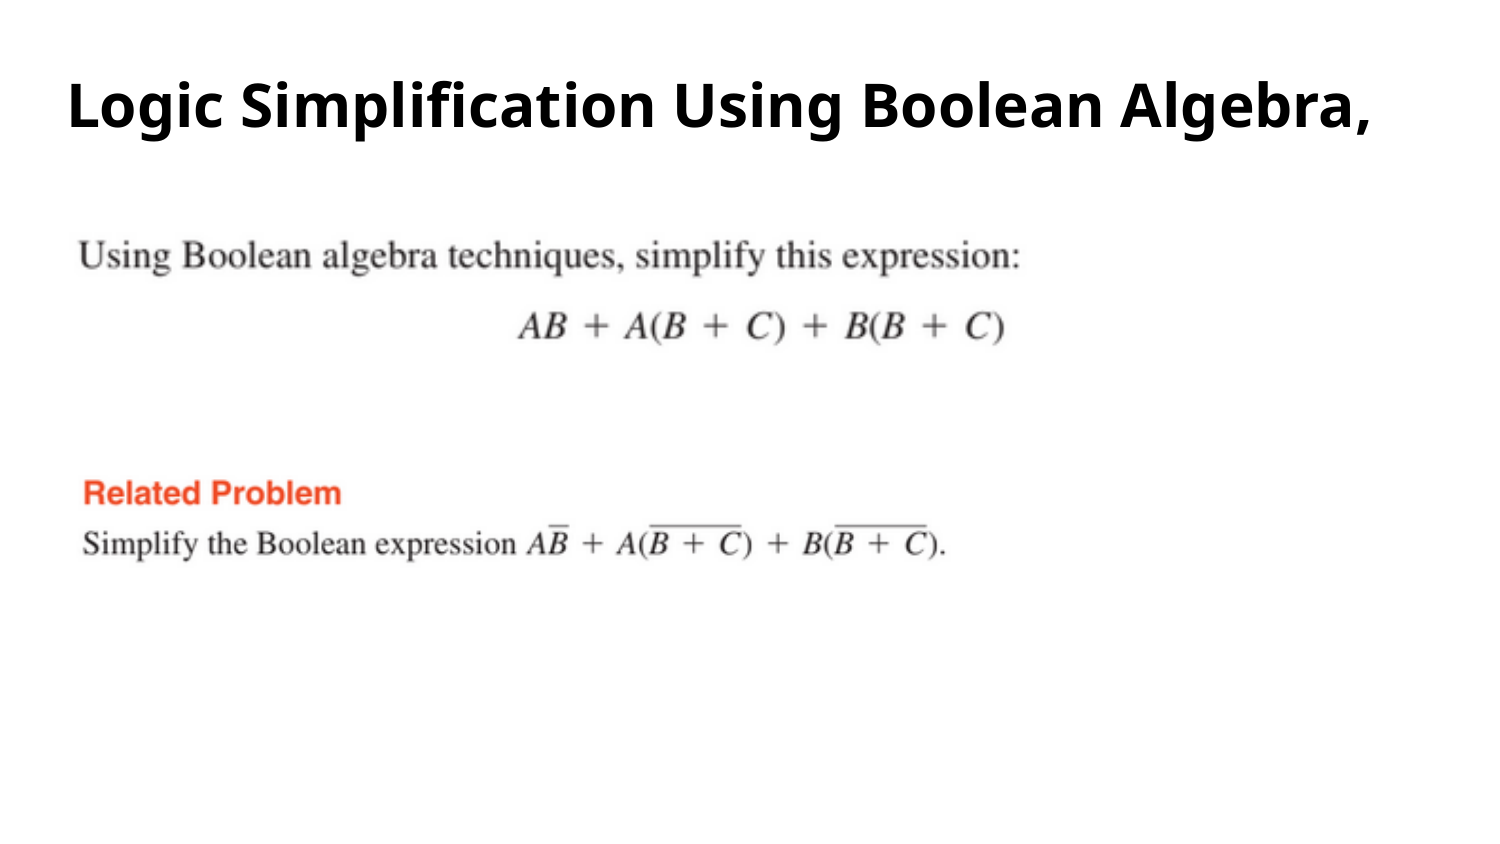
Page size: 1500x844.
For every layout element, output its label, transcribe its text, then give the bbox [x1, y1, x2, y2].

title Logic Simplification Using Boolean Algebra, [51, 48, 1449, 180]
picture [50, 213, 1058, 411]
picture [72, 460, 975, 587]
